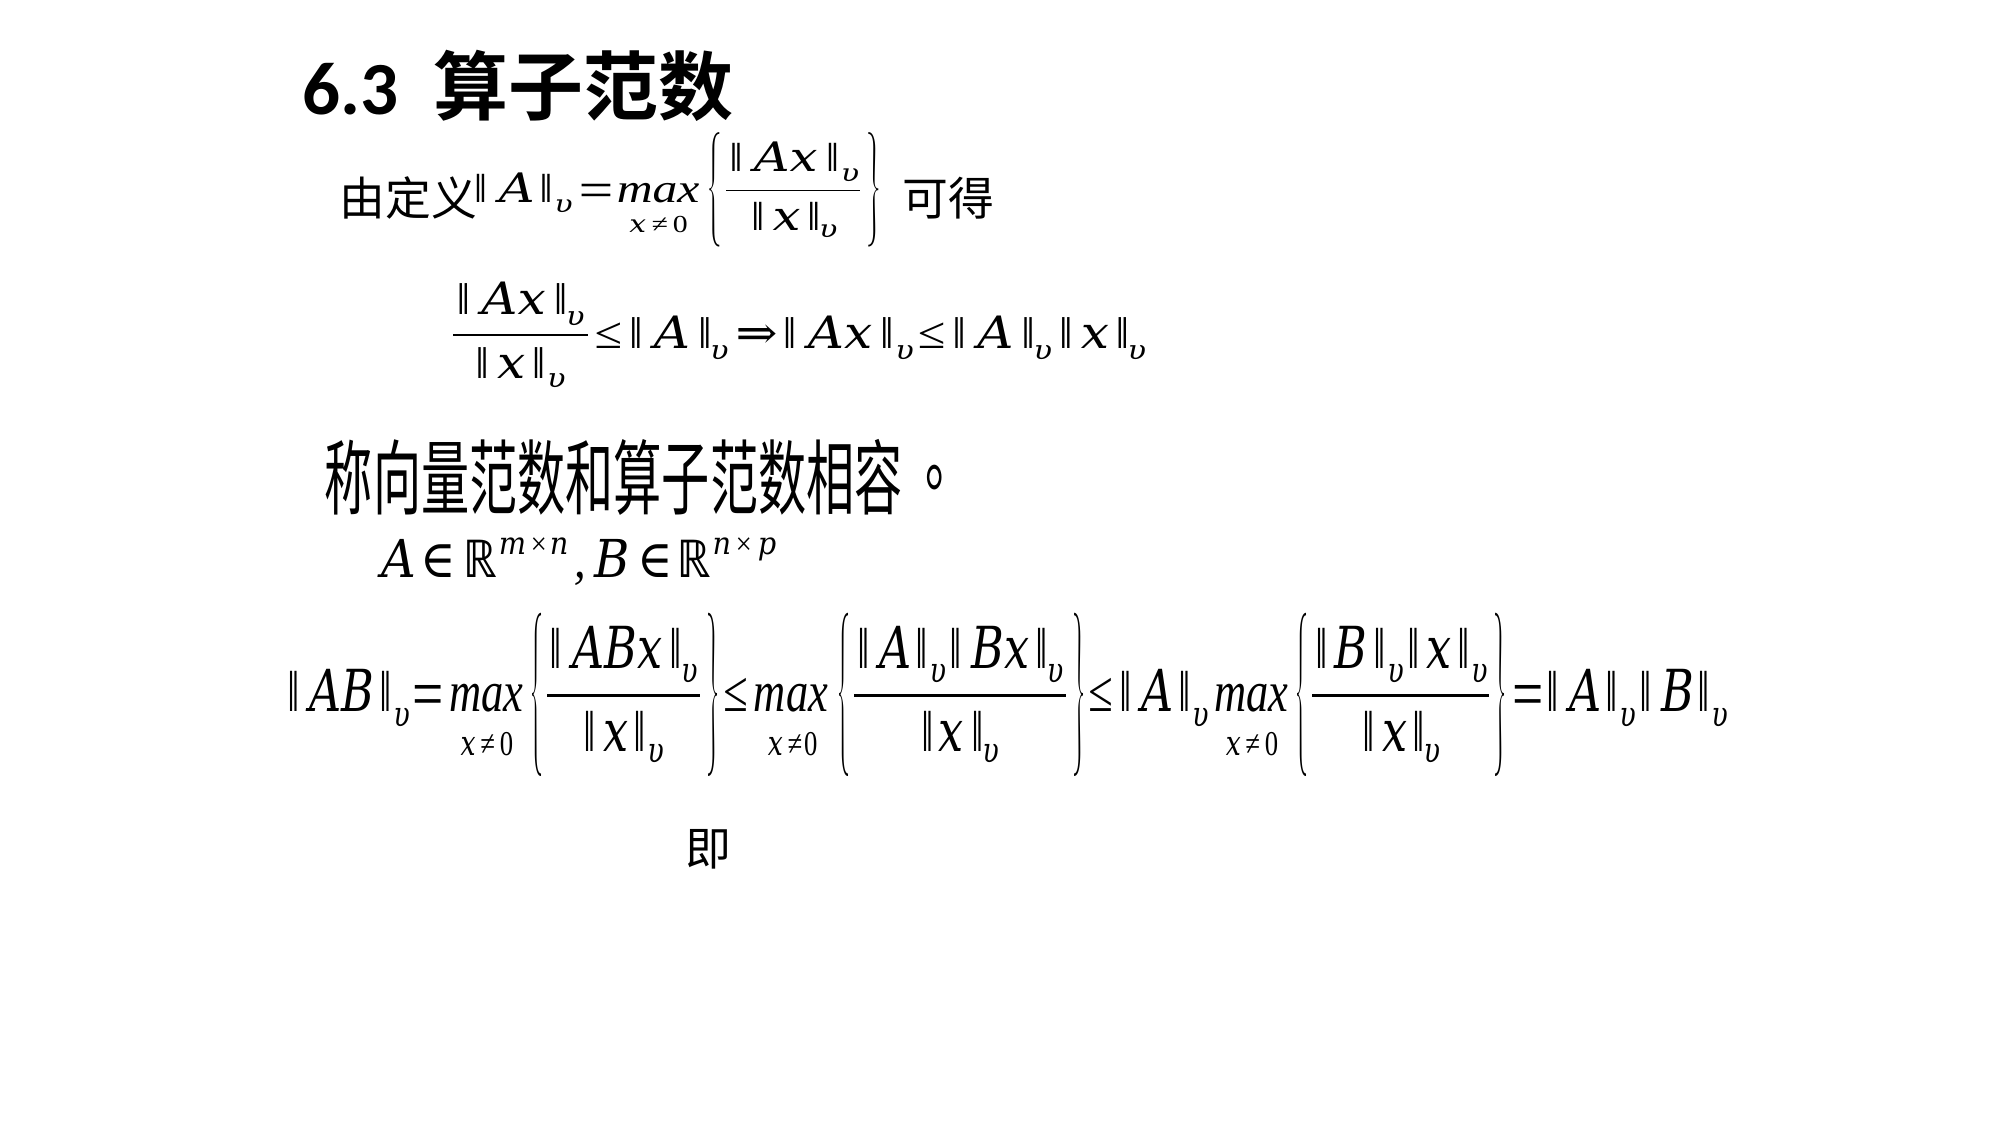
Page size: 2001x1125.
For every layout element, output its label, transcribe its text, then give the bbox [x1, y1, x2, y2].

text_box 由定义 [325, 162, 493, 233]
text_box 可得 [887, 162, 1009, 233]
text_box 6.3 算子范数 [287, 37, 1732, 131]
